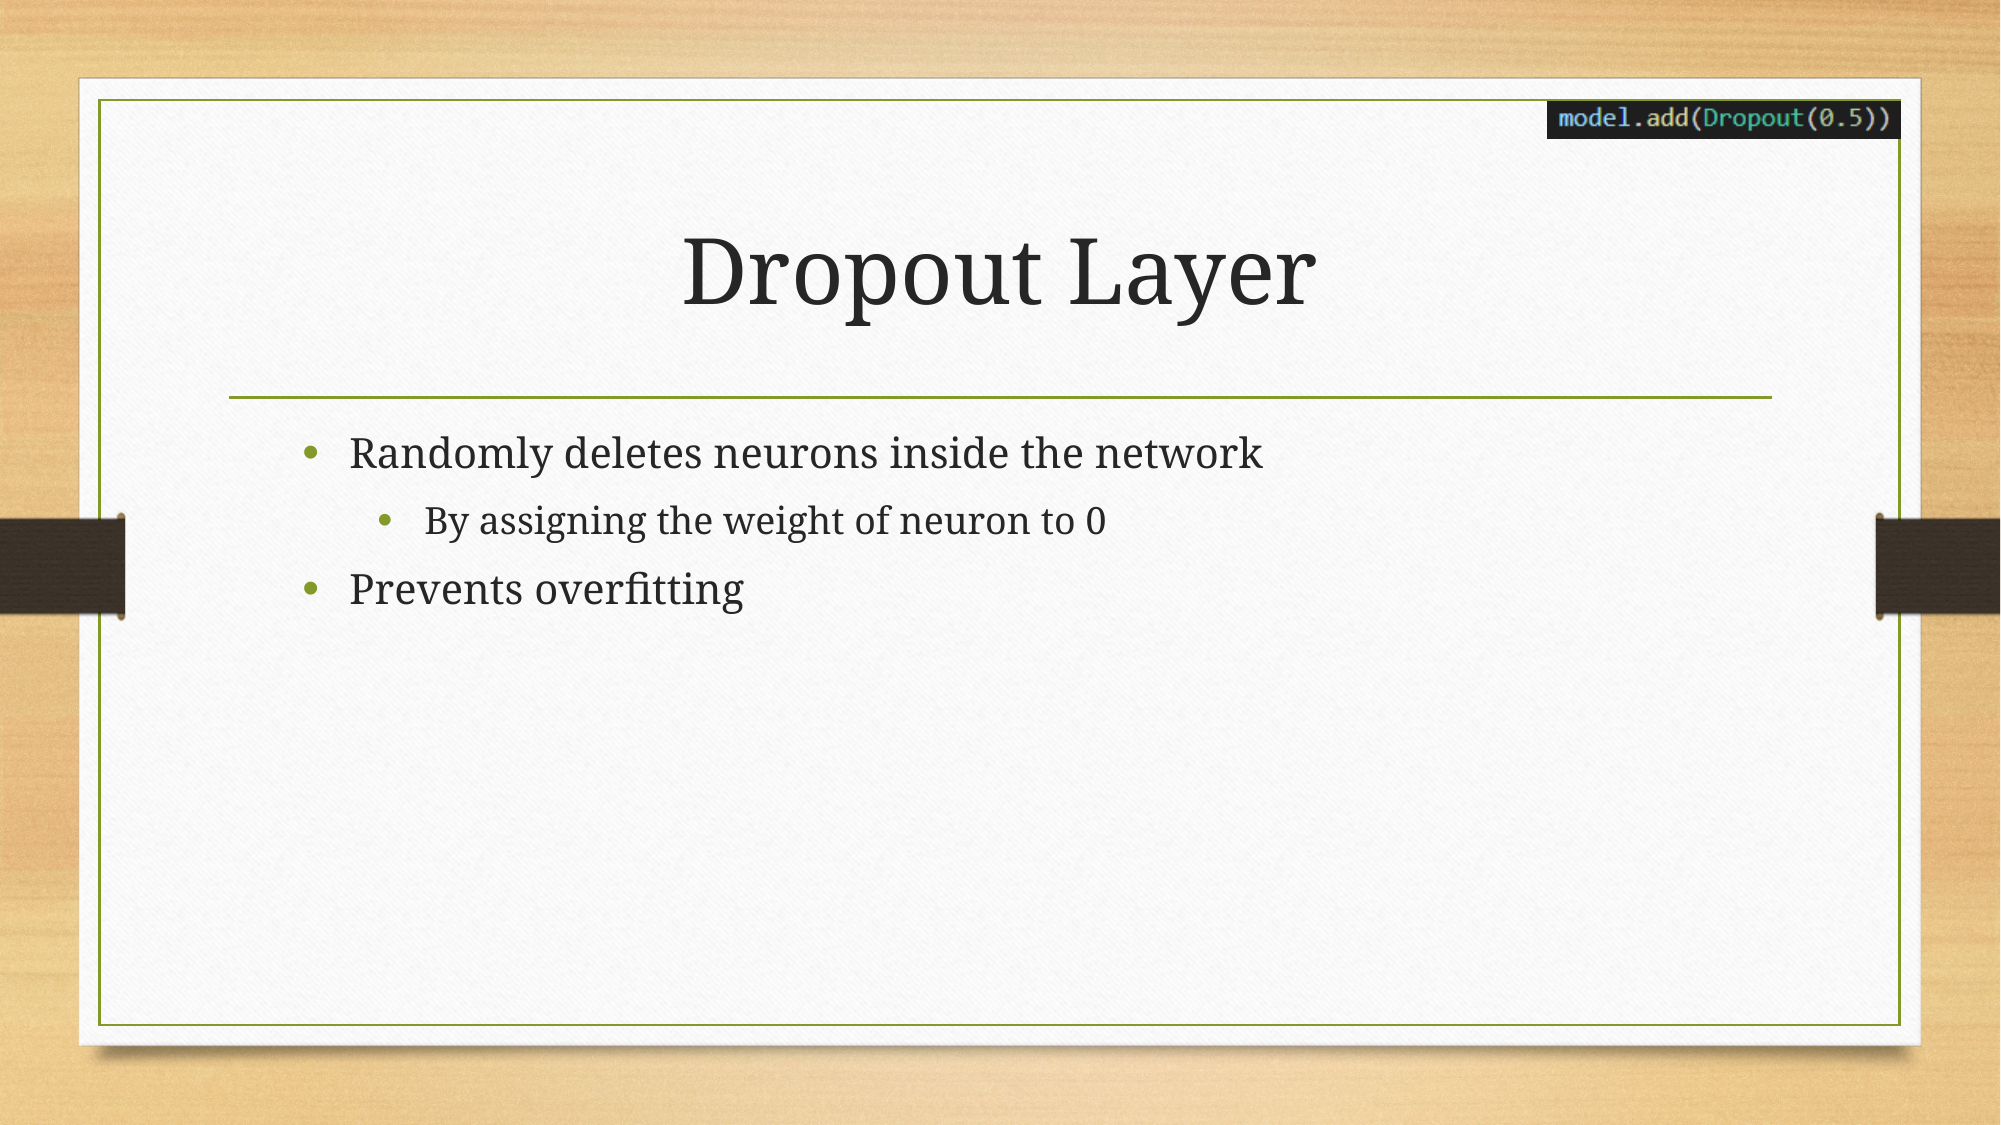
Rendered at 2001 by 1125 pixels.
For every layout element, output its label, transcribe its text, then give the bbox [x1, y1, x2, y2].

picture [0, 0, 2001, 1125]
title Dropout Layer [212, 161, 1788, 375]
list Randomly deletes neurons inside the network By assigning the weight of neuron to 0 Prevents overfitting [212, 419, 1788, 964]
